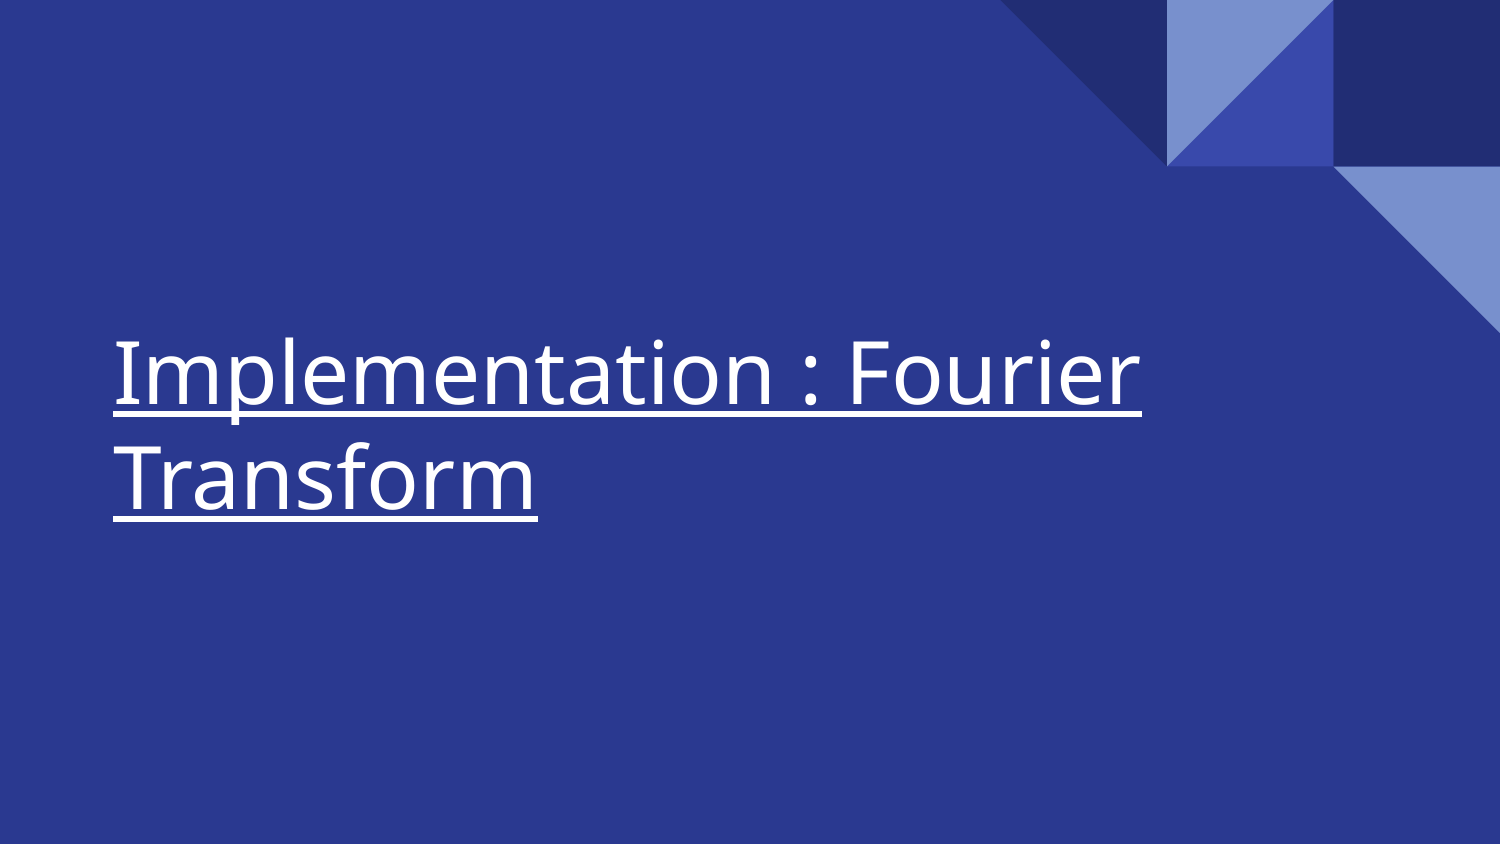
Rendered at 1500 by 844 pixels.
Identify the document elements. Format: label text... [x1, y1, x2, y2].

title Implementation : Fourier Transform [98, 353, 1447, 491]
